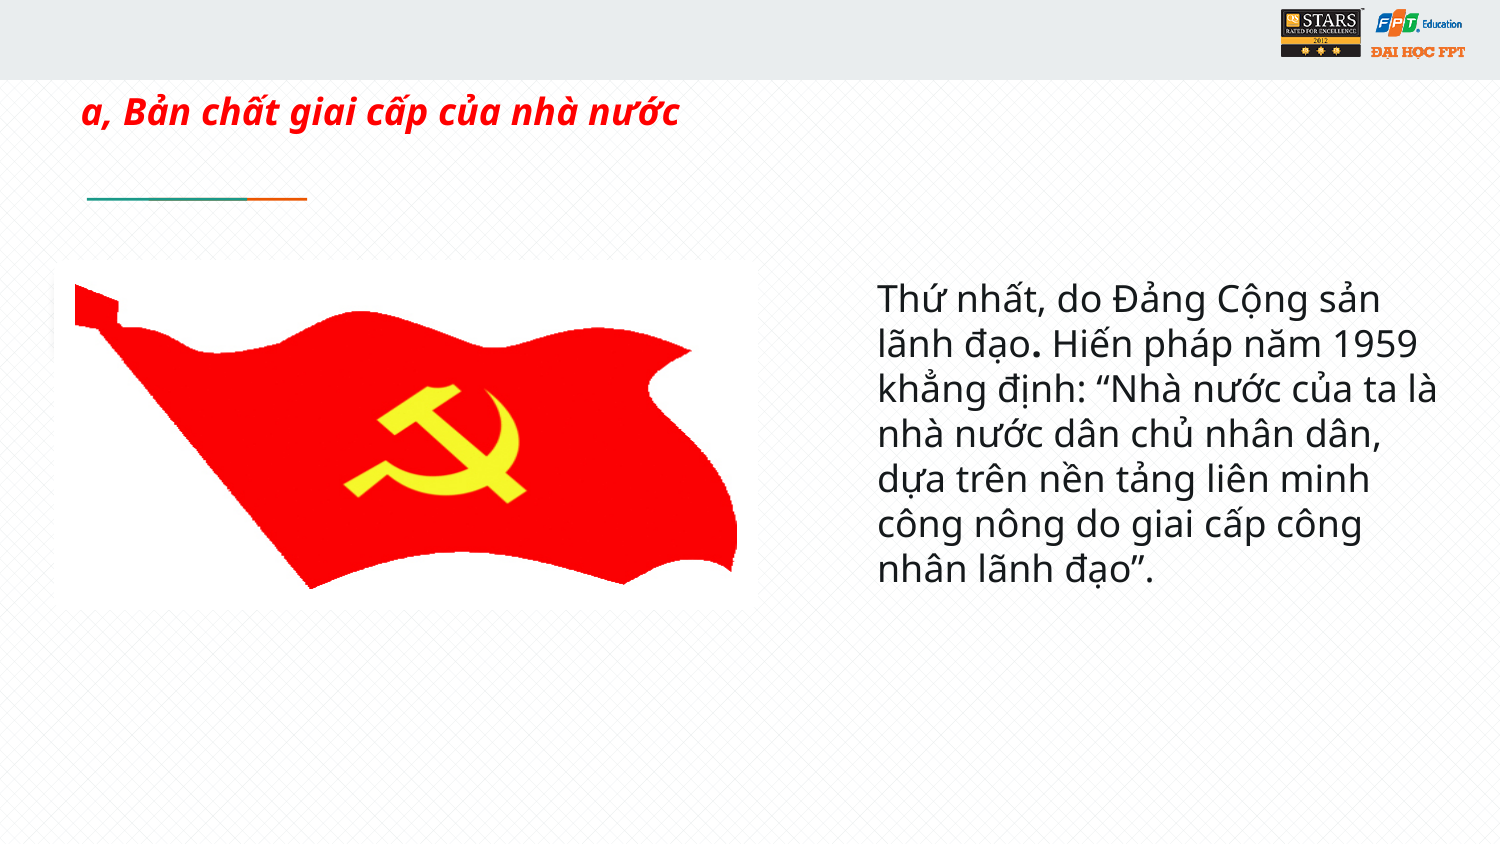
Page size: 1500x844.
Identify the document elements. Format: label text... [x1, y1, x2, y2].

picture [74, 280, 738, 590]
list Thứ nhất, do Đảng Cộng sản lãnh đạo. Hiến pháp năm 1959 khẳng định: “Nhà nước của ta là nhà nước dân chủ nhân dân, dựa trên nền tảng liên minh công nông do giai cấp công nhân lãnh đạo”. [787, 259, 1457, 678]
title a, Bản chất giai cấp của nhà nước [51, 72, 1449, 189]
picture [1280, 8, 1466, 59]
